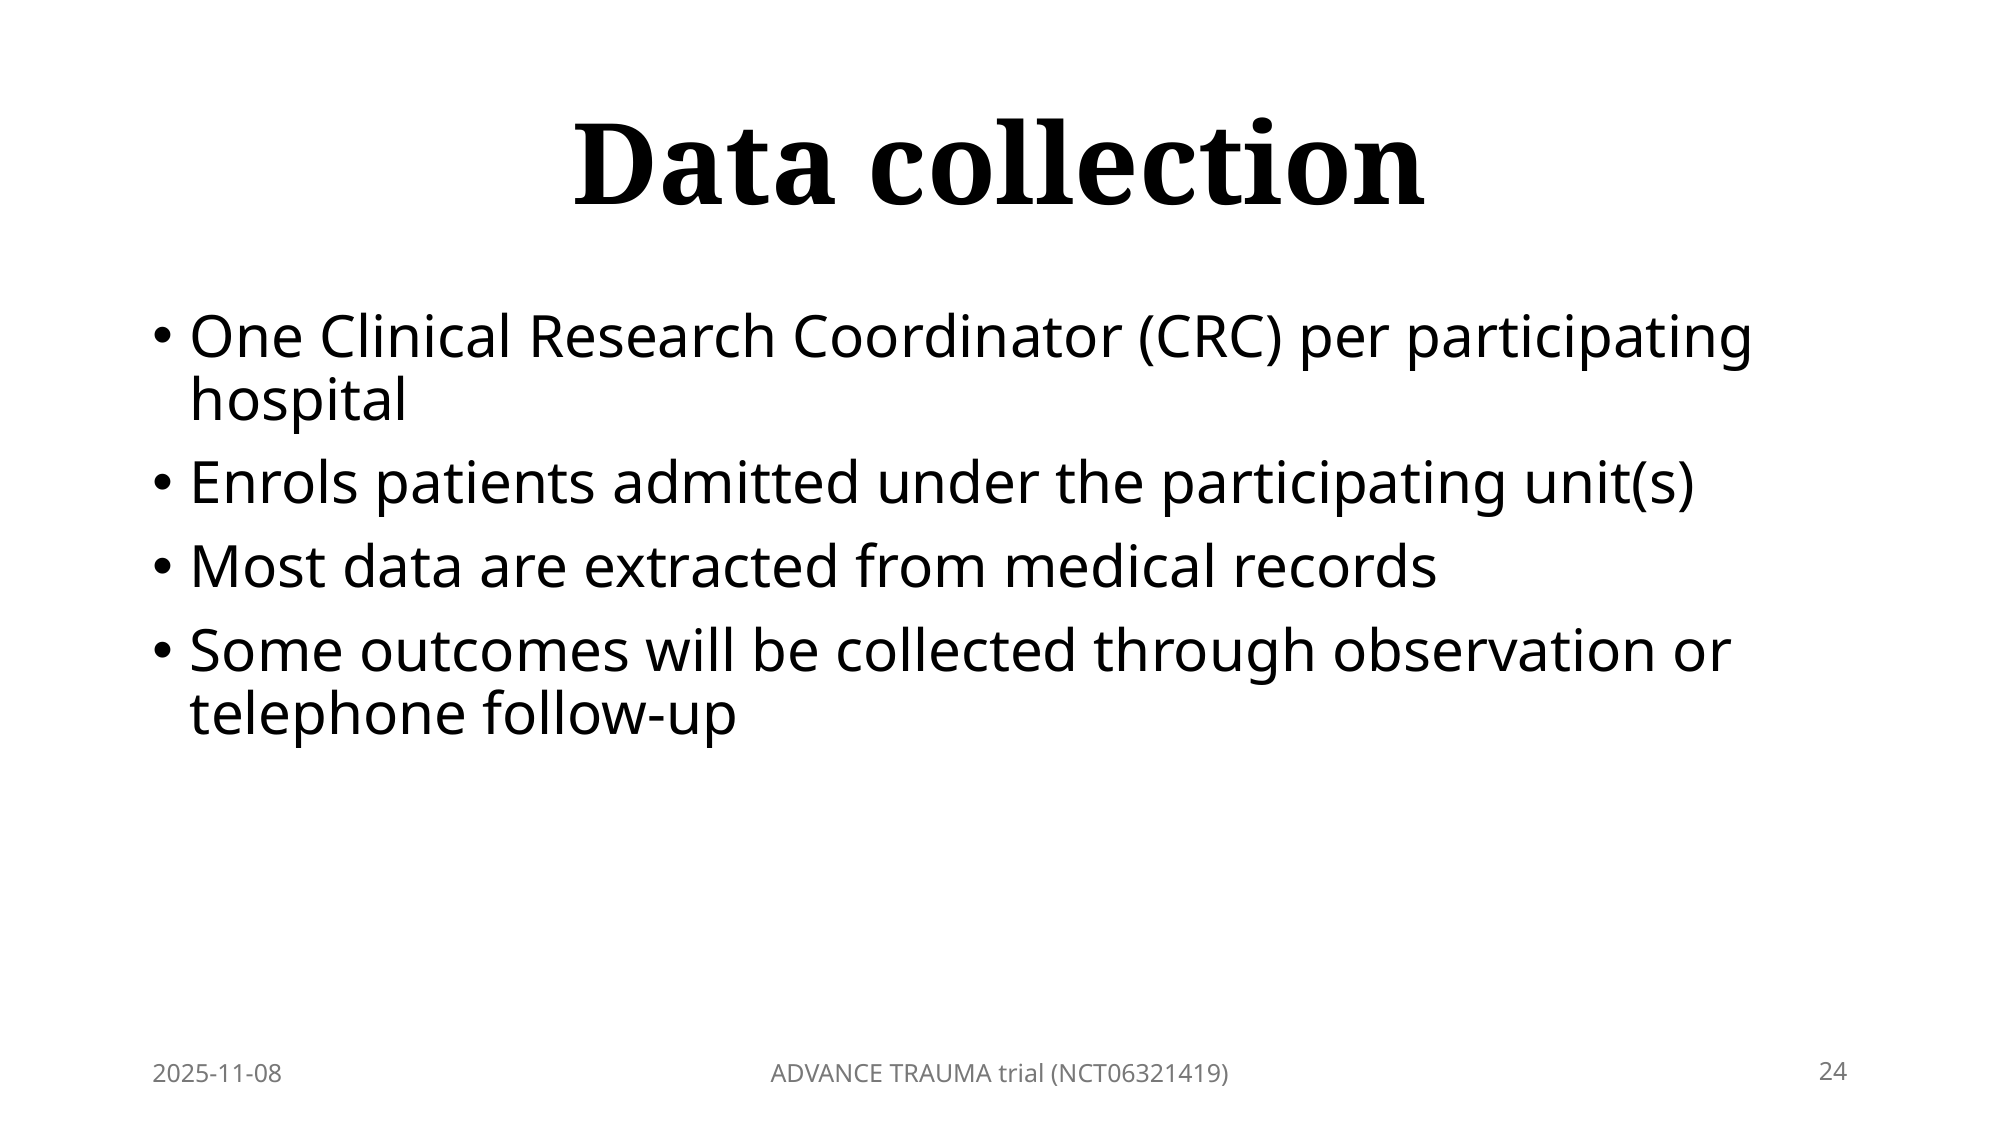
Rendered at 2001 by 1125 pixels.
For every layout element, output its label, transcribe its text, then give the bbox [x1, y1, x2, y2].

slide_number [137, 1042, 588, 1103]
title Data collection [137, 59, 1863, 278]
list One Clinical Research Coordinator (CRC) per participating hospital Enrols patients admitted under the participating unit(s) Most data are extracted from medical records Some outcomes will be collected through observation or telephone follow-up [137, 299, 1863, 1014]
footer ADVANCE TRAUMA trial (NCT06321419) [662, 1042, 1338, 1103]
slide_number 24 [1412, 1042, 1863, 1103]
